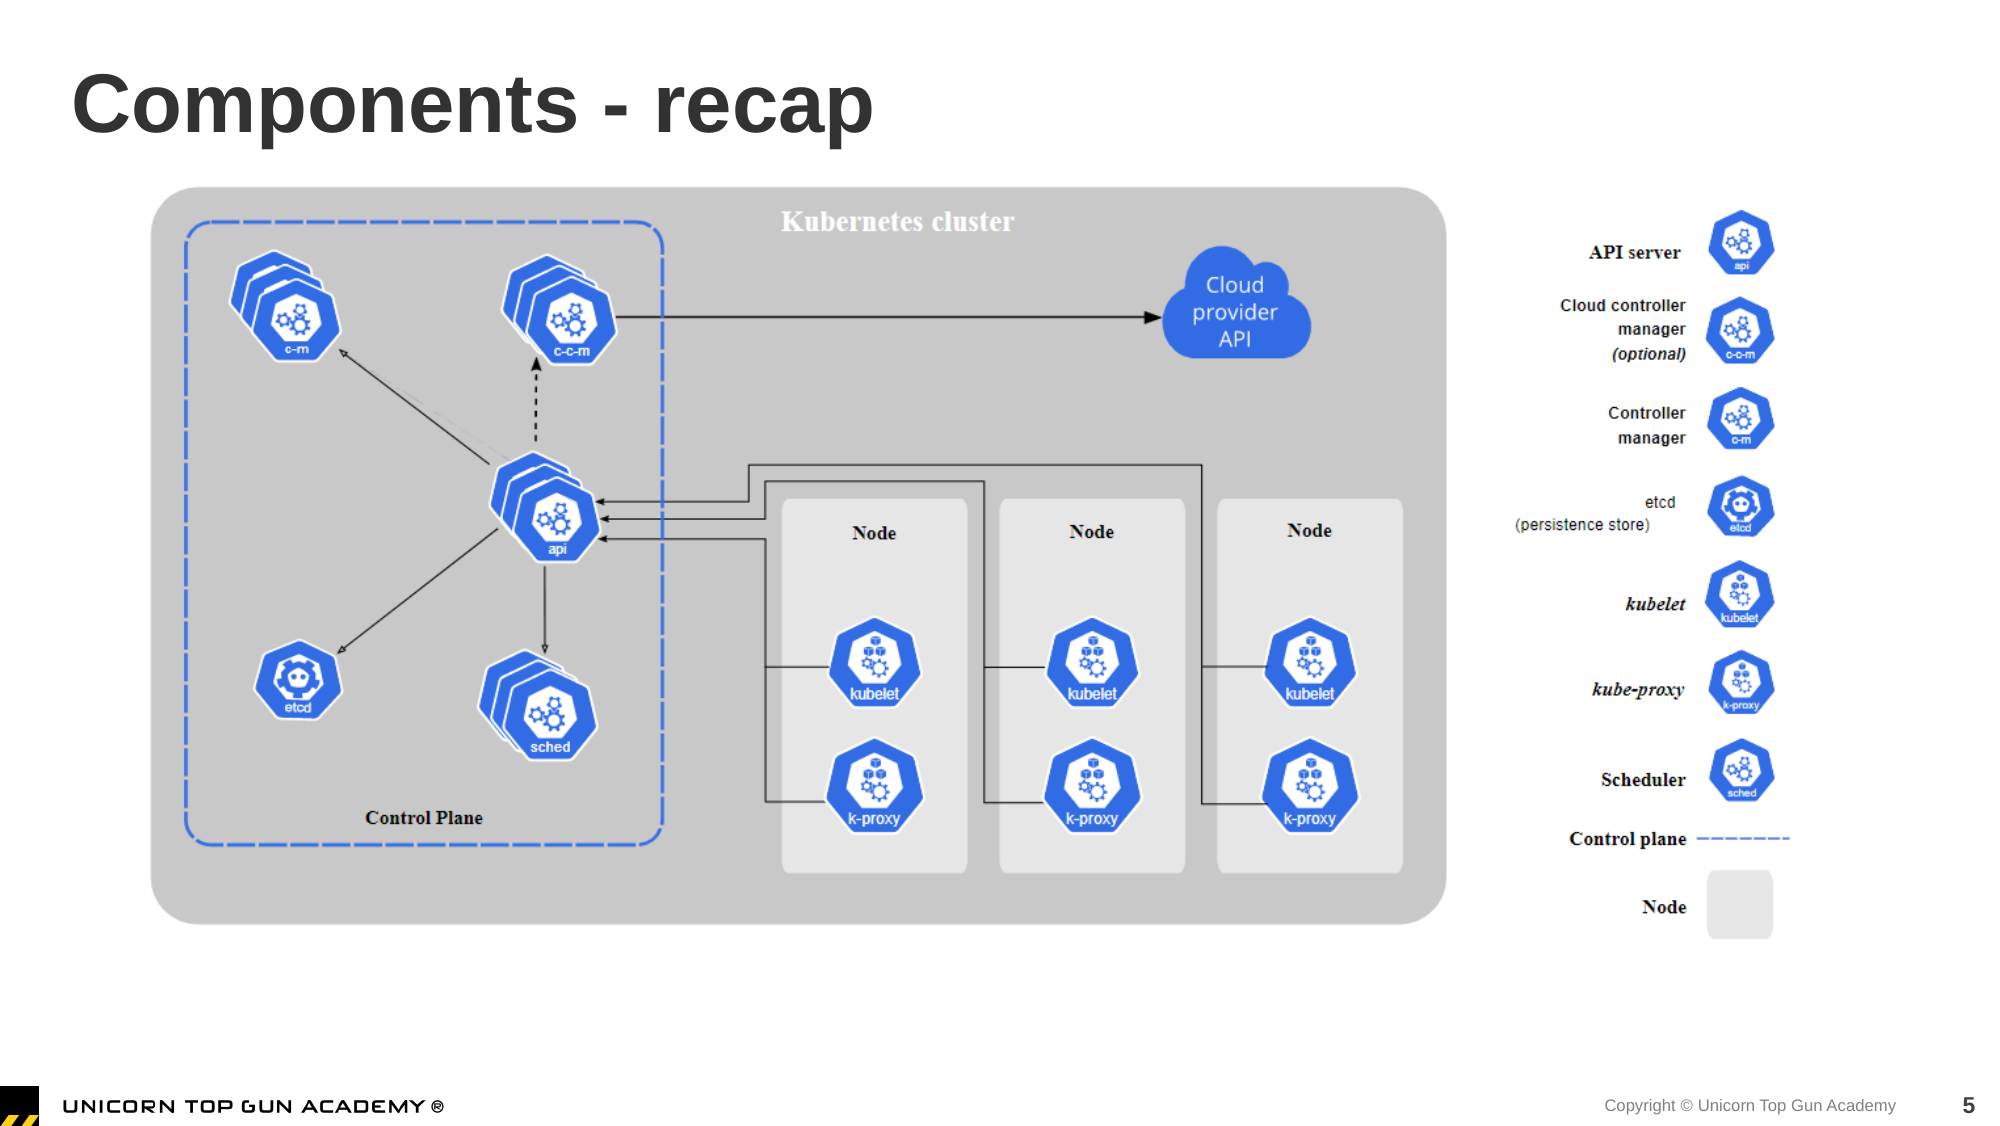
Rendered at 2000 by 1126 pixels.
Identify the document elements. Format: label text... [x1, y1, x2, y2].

picture [0, 1073, 461, 1126]
footer Copyright © Unicorn Top Gun Academy [1279, 1074, 1899, 1126]
slide_number 5 [1899, 1074, 1992, 1126]
picture [137, 162, 1814, 963]
title Components - recap [55, 42, 1945, 156]
